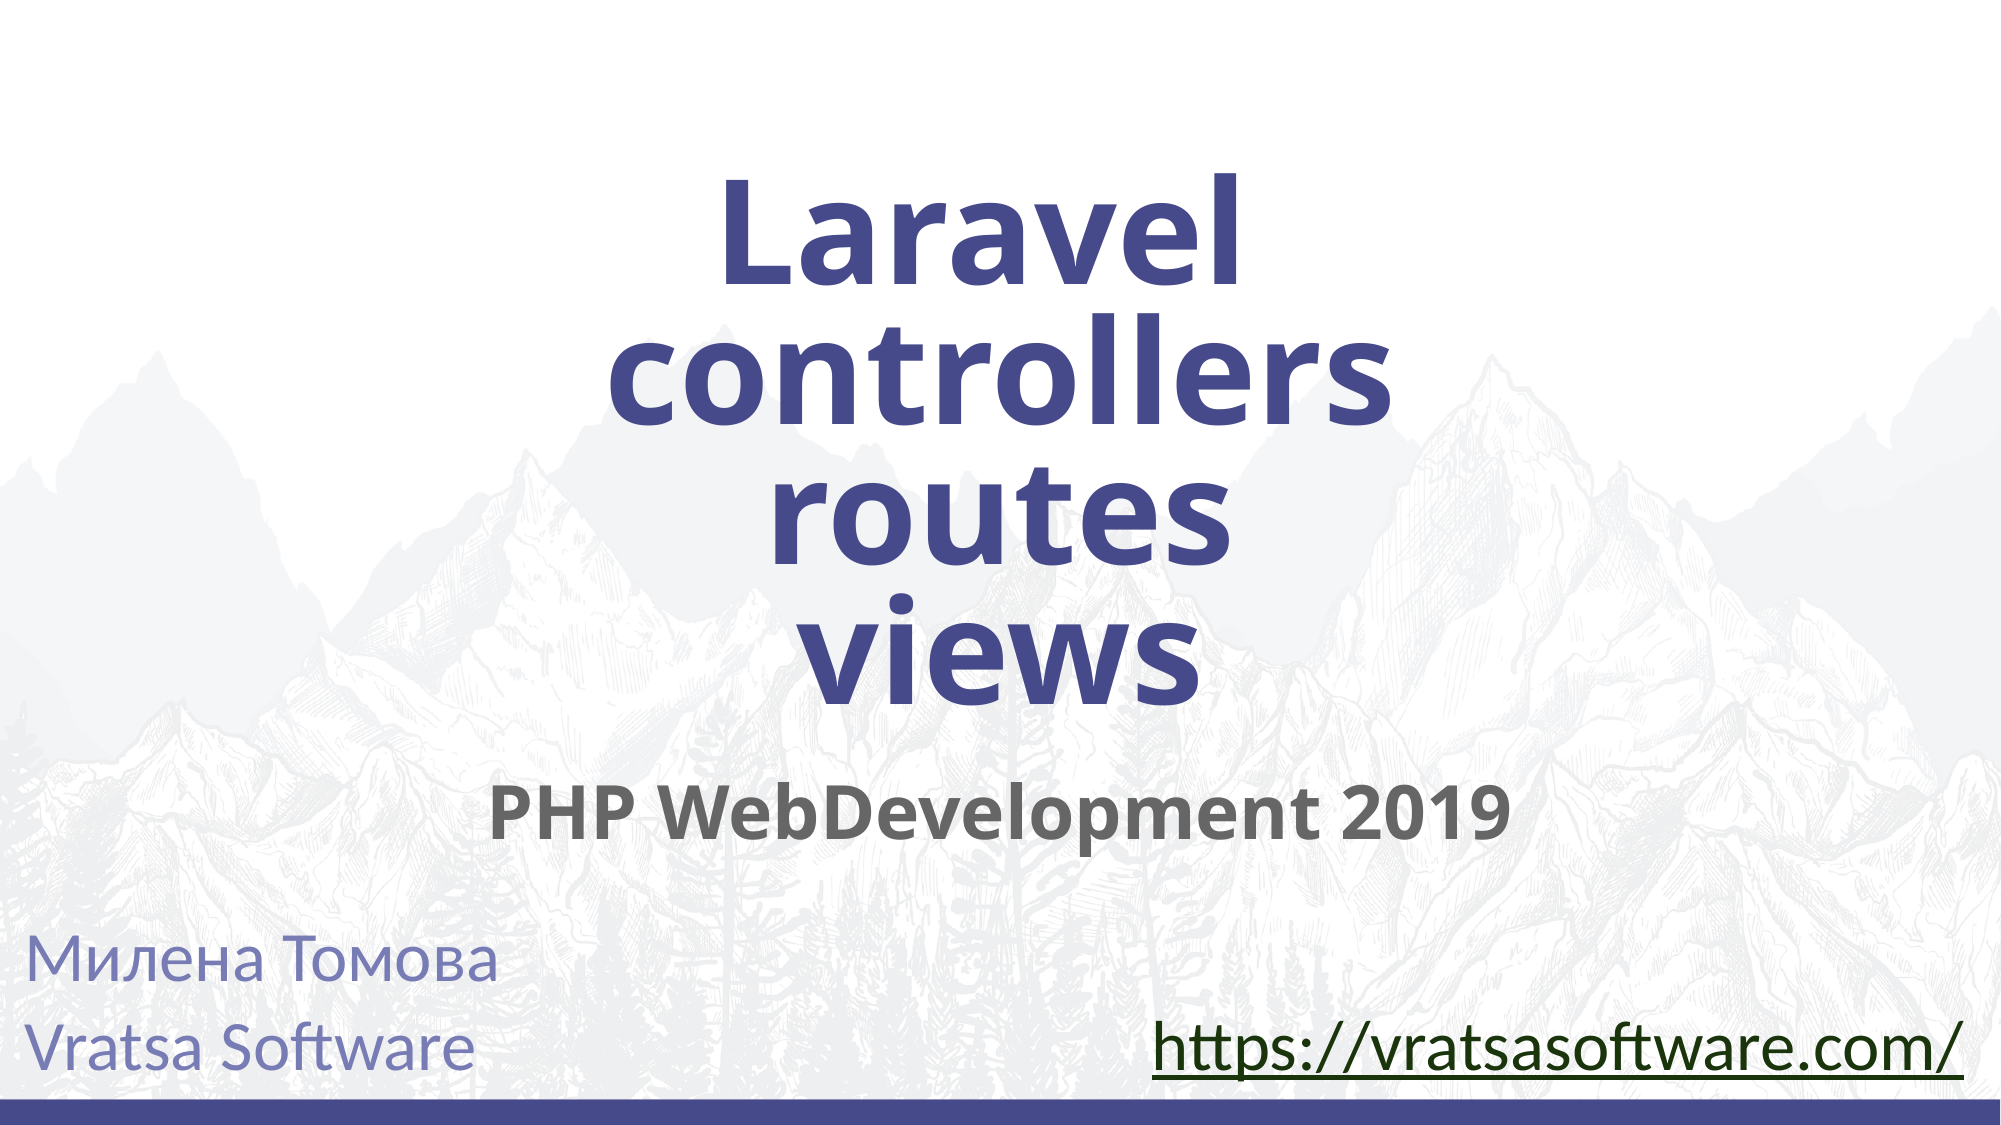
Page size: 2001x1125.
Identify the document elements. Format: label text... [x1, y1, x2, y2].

title Laravel controllers routes views [163, 54, 1837, 739]
list Милена Томова Vratsa Software [18, 880, 1005, 1091]
list https://vratsasoftware.com/ [1005, 917, 1987, 1091]
text_box PHP WebDevelopment 2019 [100, 754, 1900, 865]
